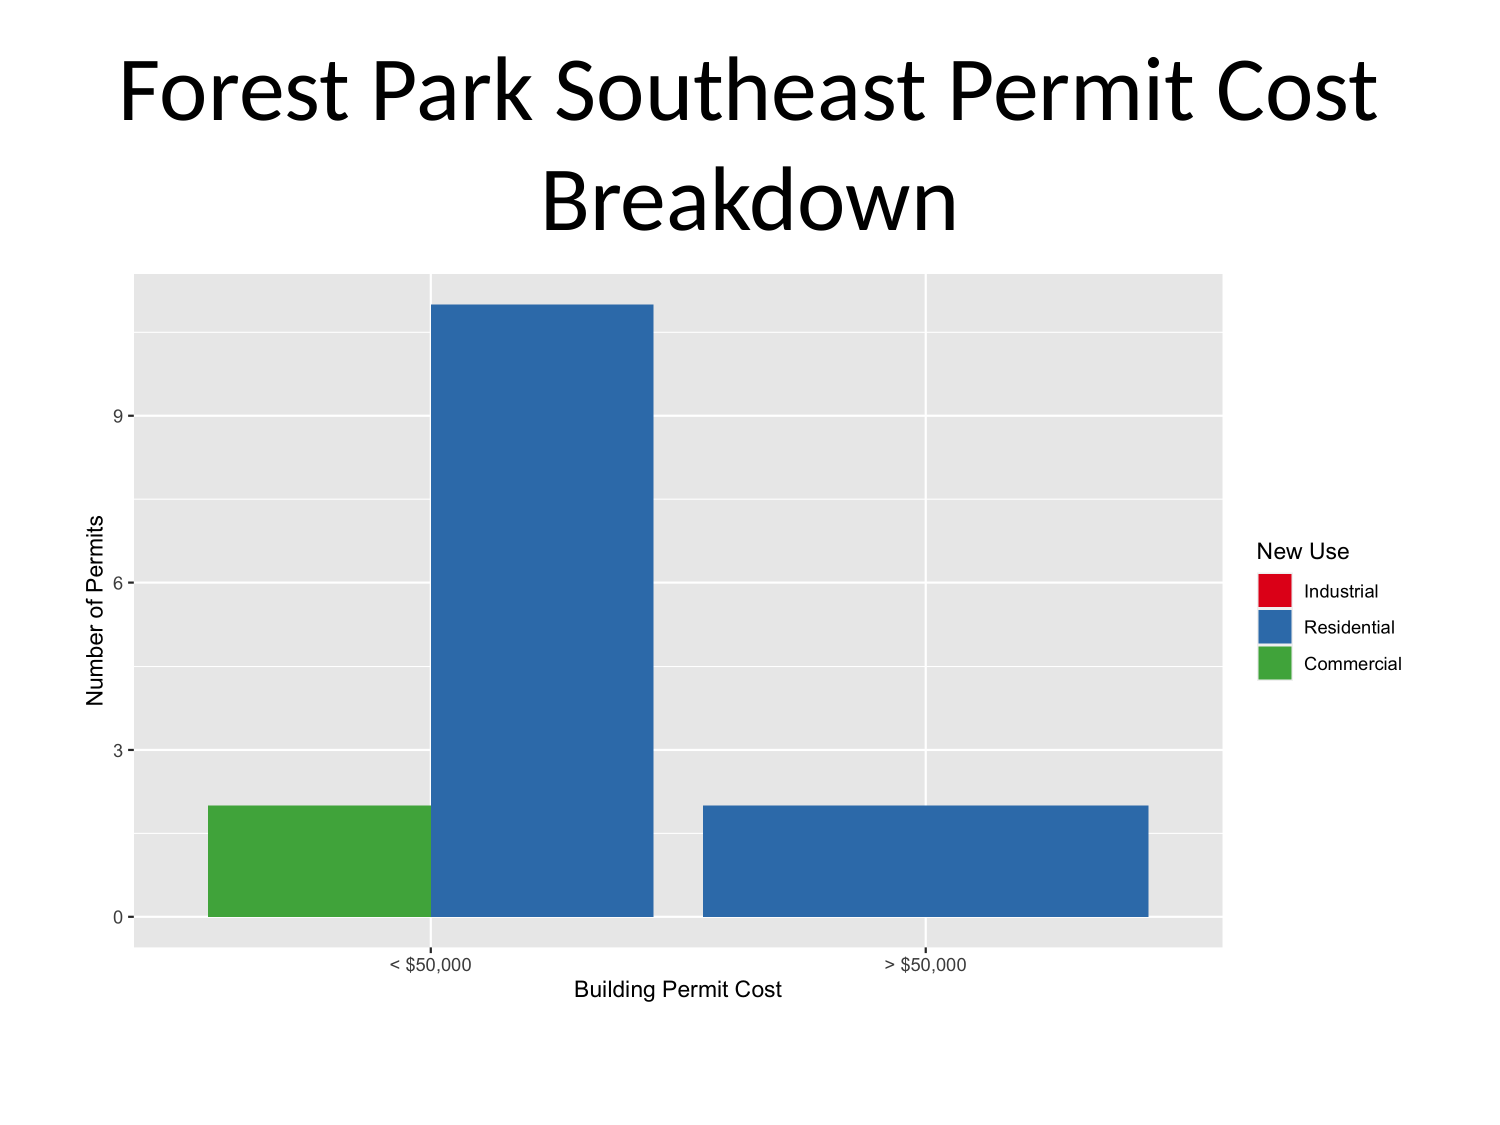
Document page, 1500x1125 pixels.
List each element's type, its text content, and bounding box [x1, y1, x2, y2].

title Forest Park Southeast Permit Cost Breakdown [75, 45, 1425, 233]
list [74, 262, 1426, 1013]
